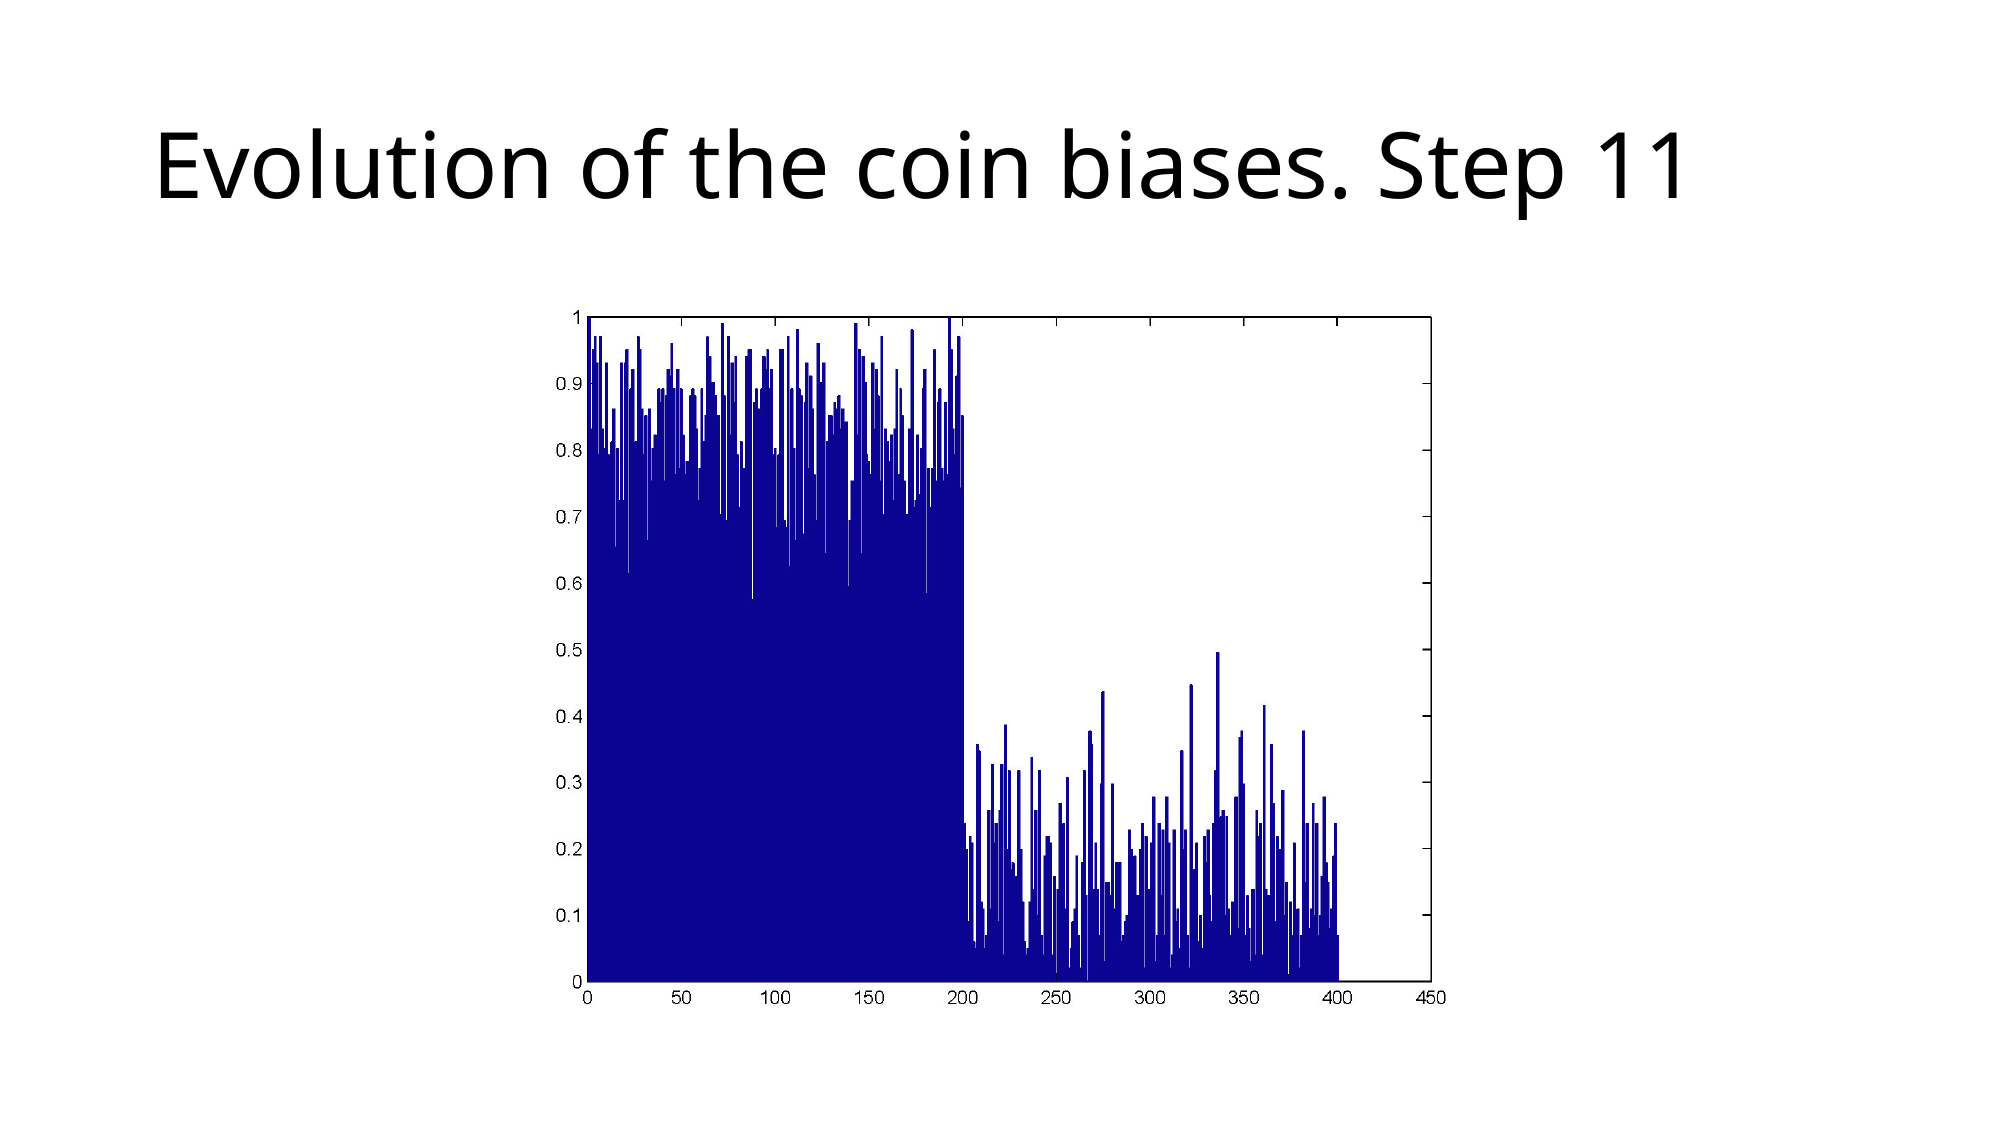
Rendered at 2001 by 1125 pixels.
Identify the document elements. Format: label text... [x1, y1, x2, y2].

title Evolution of the coin biases. Step 11 [137, 59, 1863, 278]
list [546, 299, 1454, 1014]
